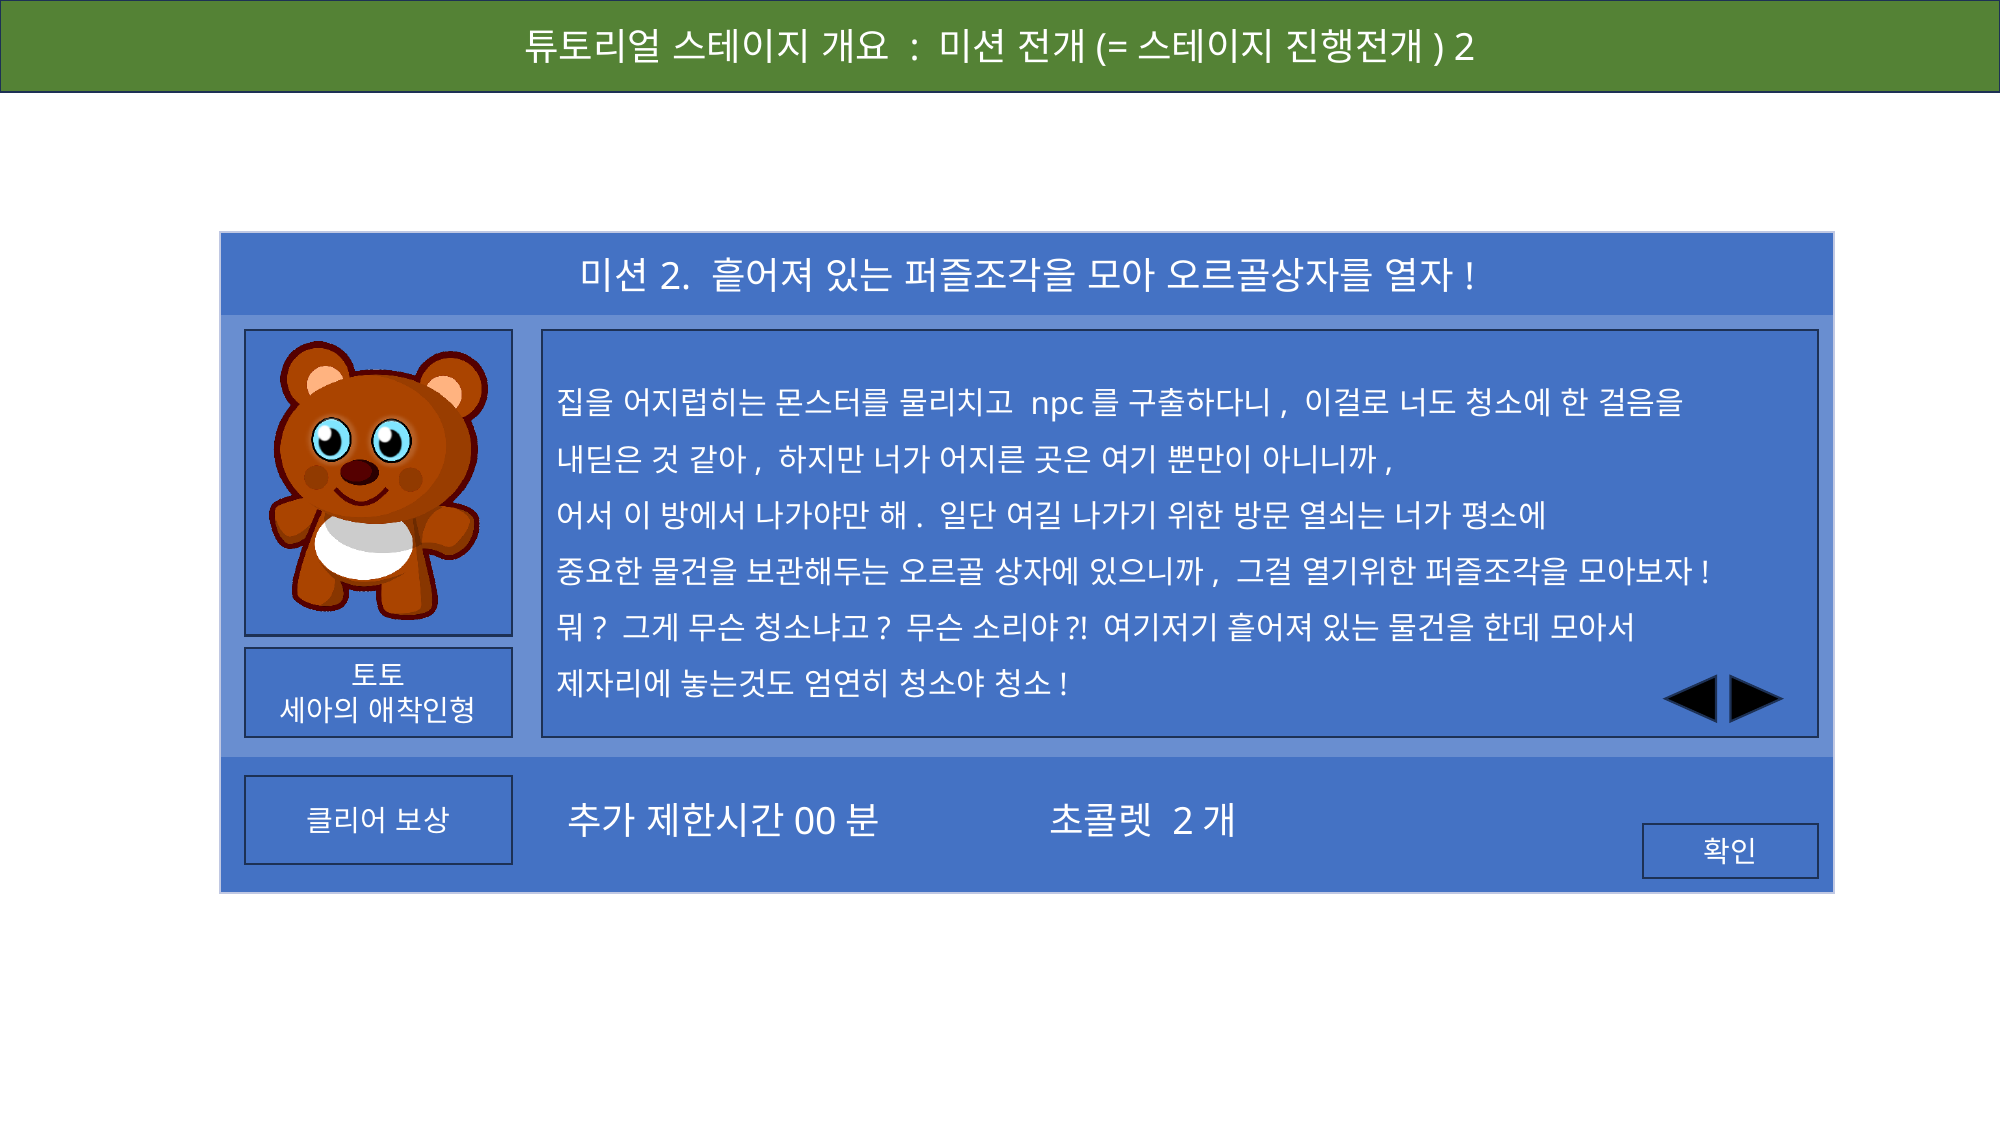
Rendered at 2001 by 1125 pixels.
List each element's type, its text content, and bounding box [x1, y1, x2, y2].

picture [269, 341, 488, 620]
text_box 토토 세아의 애착인형 [244, 647, 513, 738]
text_box [1662, 674, 1718, 724]
text_box [1729, 674, 1784, 724]
text_box 집을 어지럽히는 몬스터를 물리치고 npc를 구출하다니, 이걸로 너도 청소에 한 걸음을 내딛은 것 같아, 하지만 너가 어지른 곳은 여기 뿐만이 아니니까, 어서 이 방에서 나가야만 해. 일단 여길 나가기 위한 방문 열쇠는 너가 평소에 중요한 물건을 보관해두는 오르골 상자에 있으니까, 그걸 열기위한 퍼즐조각을 모아보자! 뭐? 그게 무슨 청소냐고? 무슨 소리야?! 여기저기 흩어져 있는 물건을 한데 모아서 제자리에 놓는것도 엄연히 청소야 청소! [541, 329, 1819, 738]
text_box [244, 329, 513, 637]
text_box 추가 제한시간00분 [541, 775, 906, 865]
text_box 초콜렛 2개 [961, 775, 1326, 865]
table_cell [221, 315, 1833, 757]
text_box 확인 [1642, 823, 1819, 879]
table_header 미션2. 흩어져 있는 퍼즐조각을 모아 오르골상자를 열자! [221, 233, 1833, 315]
text_box 클리어 보상 [244, 775, 513, 865]
table_cell [221, 757, 1833, 892]
text_box 튜토리얼 스테이지 개요 : 미션 전개(=스테이지 진행전개) 2 [0, 0, 2000, 93]
